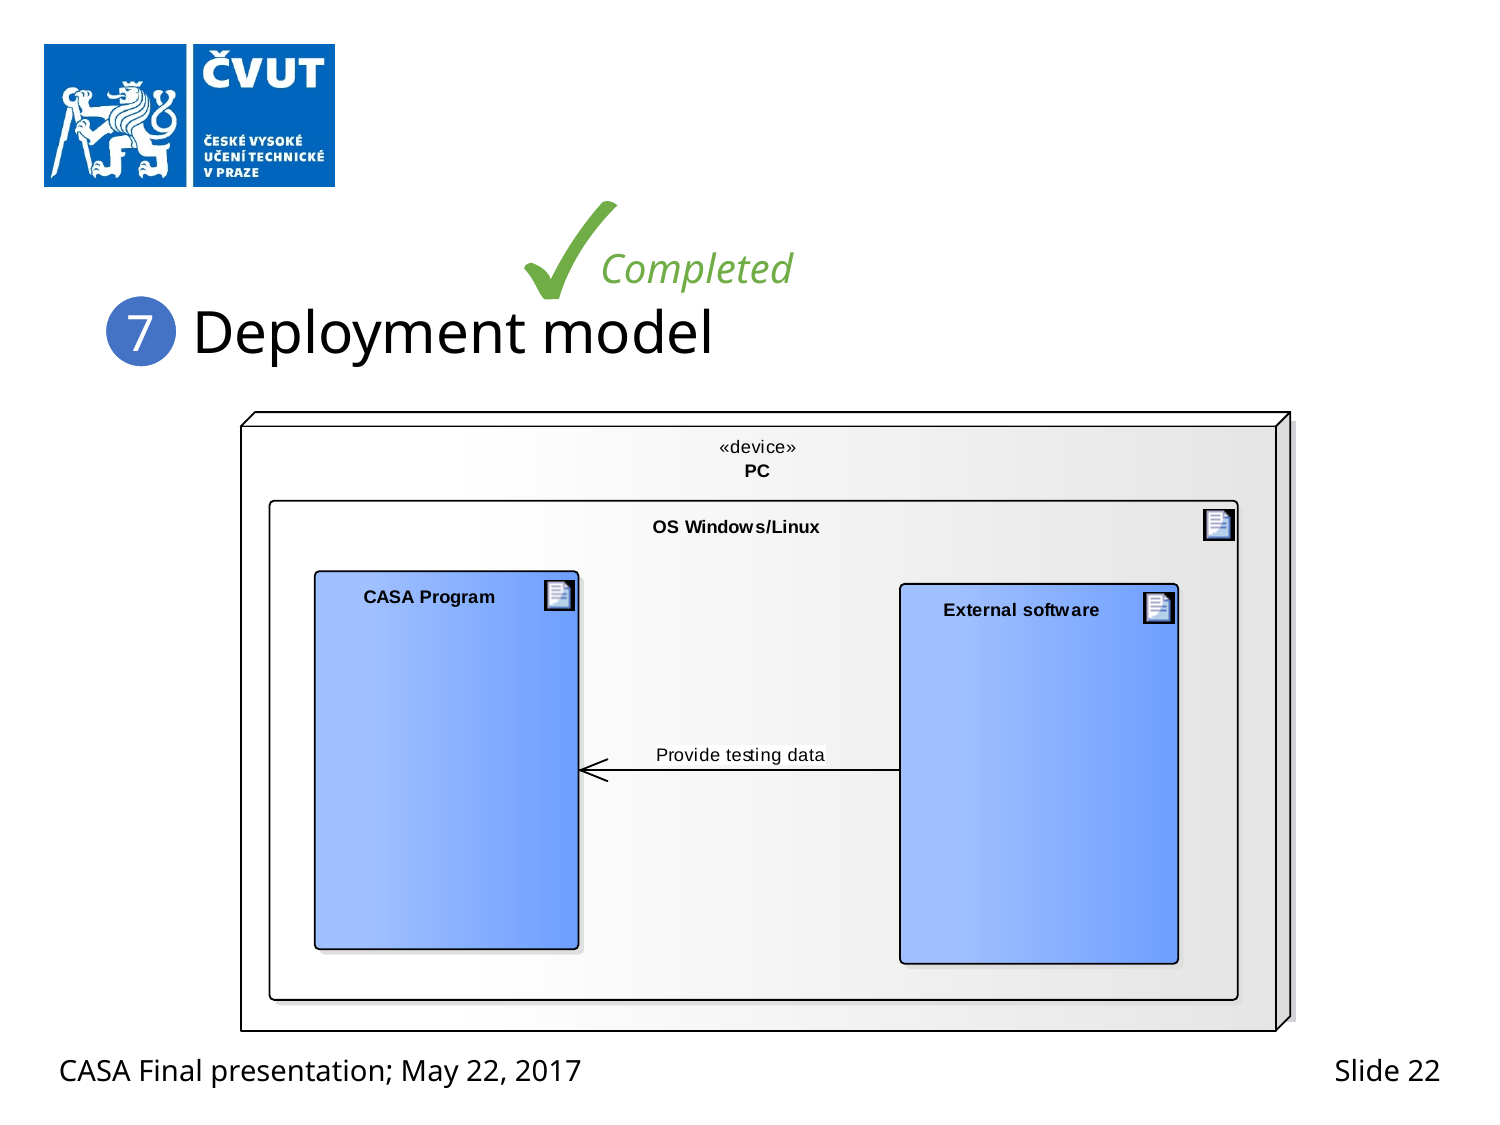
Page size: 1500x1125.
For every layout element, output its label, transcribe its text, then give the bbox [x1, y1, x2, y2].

picture [231, 402, 1300, 1040]
text_box Completed [585, 240, 1145, 300]
text_box 7 [104, 294, 179, 369]
picture [44, 44, 335, 187]
title Deployment model [177, 295, 1456, 474]
text_box [524, 201, 618, 300]
